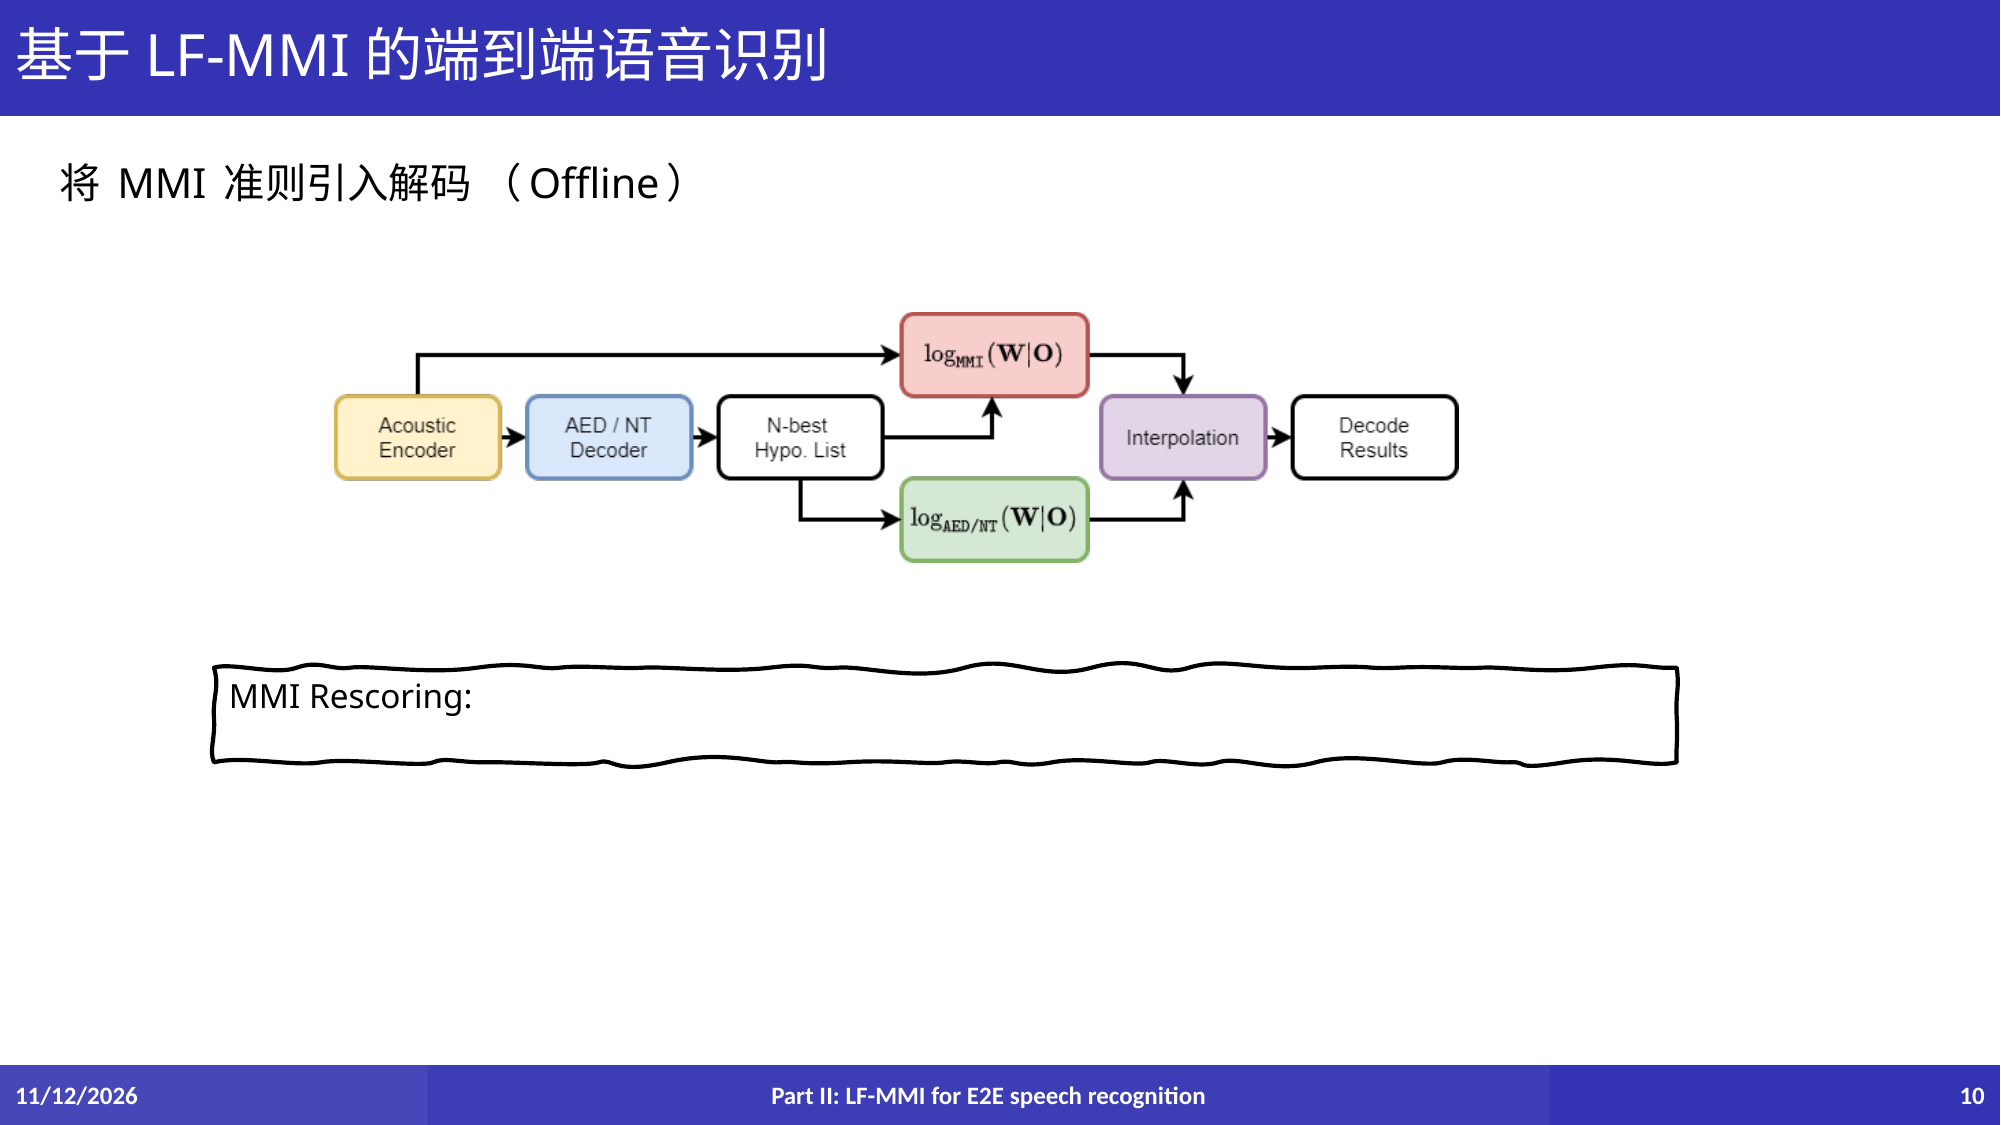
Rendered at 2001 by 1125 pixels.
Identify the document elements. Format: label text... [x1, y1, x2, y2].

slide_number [0, 1065, 427, 1125]
footer Part II: LF-MMI for E2E speech recognition [427, 1065, 1550, 1125]
title 基于LF-MMI的端到端语音识别 [0, 0, 2000, 116]
text_box 将 MMI 准则引入解码 （Offline） [44, 124, 1846, 215]
picture [334, 312, 1459, 563]
slide_number 10 [1550, 1065, 2000, 1125]
